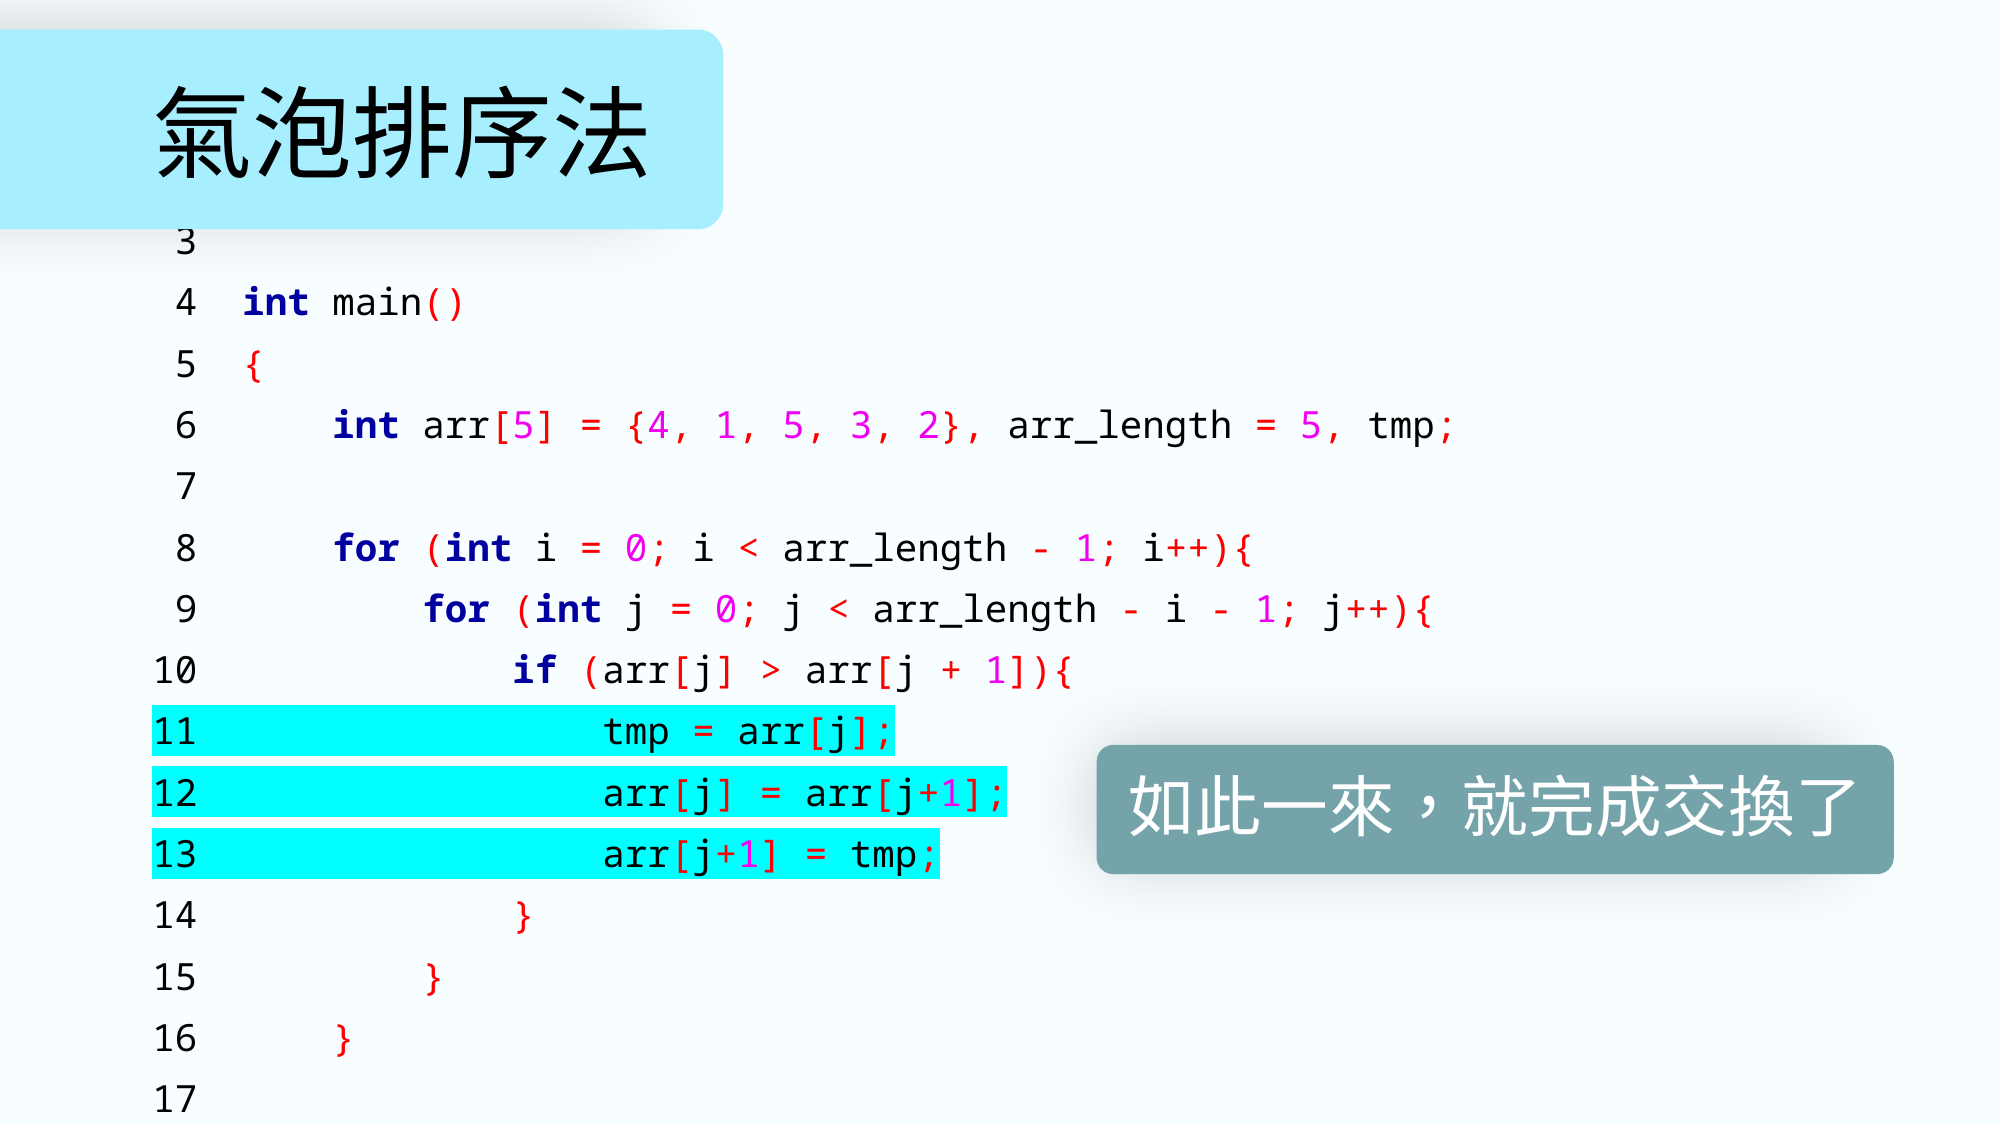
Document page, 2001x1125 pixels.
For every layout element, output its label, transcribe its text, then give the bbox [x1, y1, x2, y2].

text_box [0, 28, 725, 231]
text_box 如此一來，就完成交換了 [1095, 743, 1895, 876]
title 氣泡排序法 [137, 59, 1863, 217]
list 1 #include <iostream> 2 using namespace std; 3 4 int main() 5 { 6 int arr[5] = {4, 1, 5, 3, 2}, arr_length = 5, tmp; 7 8 for (int i = 0; i < arr_length - 1; i++){ 9 for (int j = 0; j < arr_length - i - 1; j++){ 10 if (arr[j] > arr[j + 1]){ 11 tmp = arr[j]; 12 arr[j] = arr[j+1]; 13 arr[j+1] = tmp; 14 } 15 } 16 } 17 18 for (int i = 0; i < arr_length; i++){ 19 cout << arr[i] << " "; 20 } 21 cout << endl; 22 23 return 0; 24 } [137, 217, 1863, 1125]
